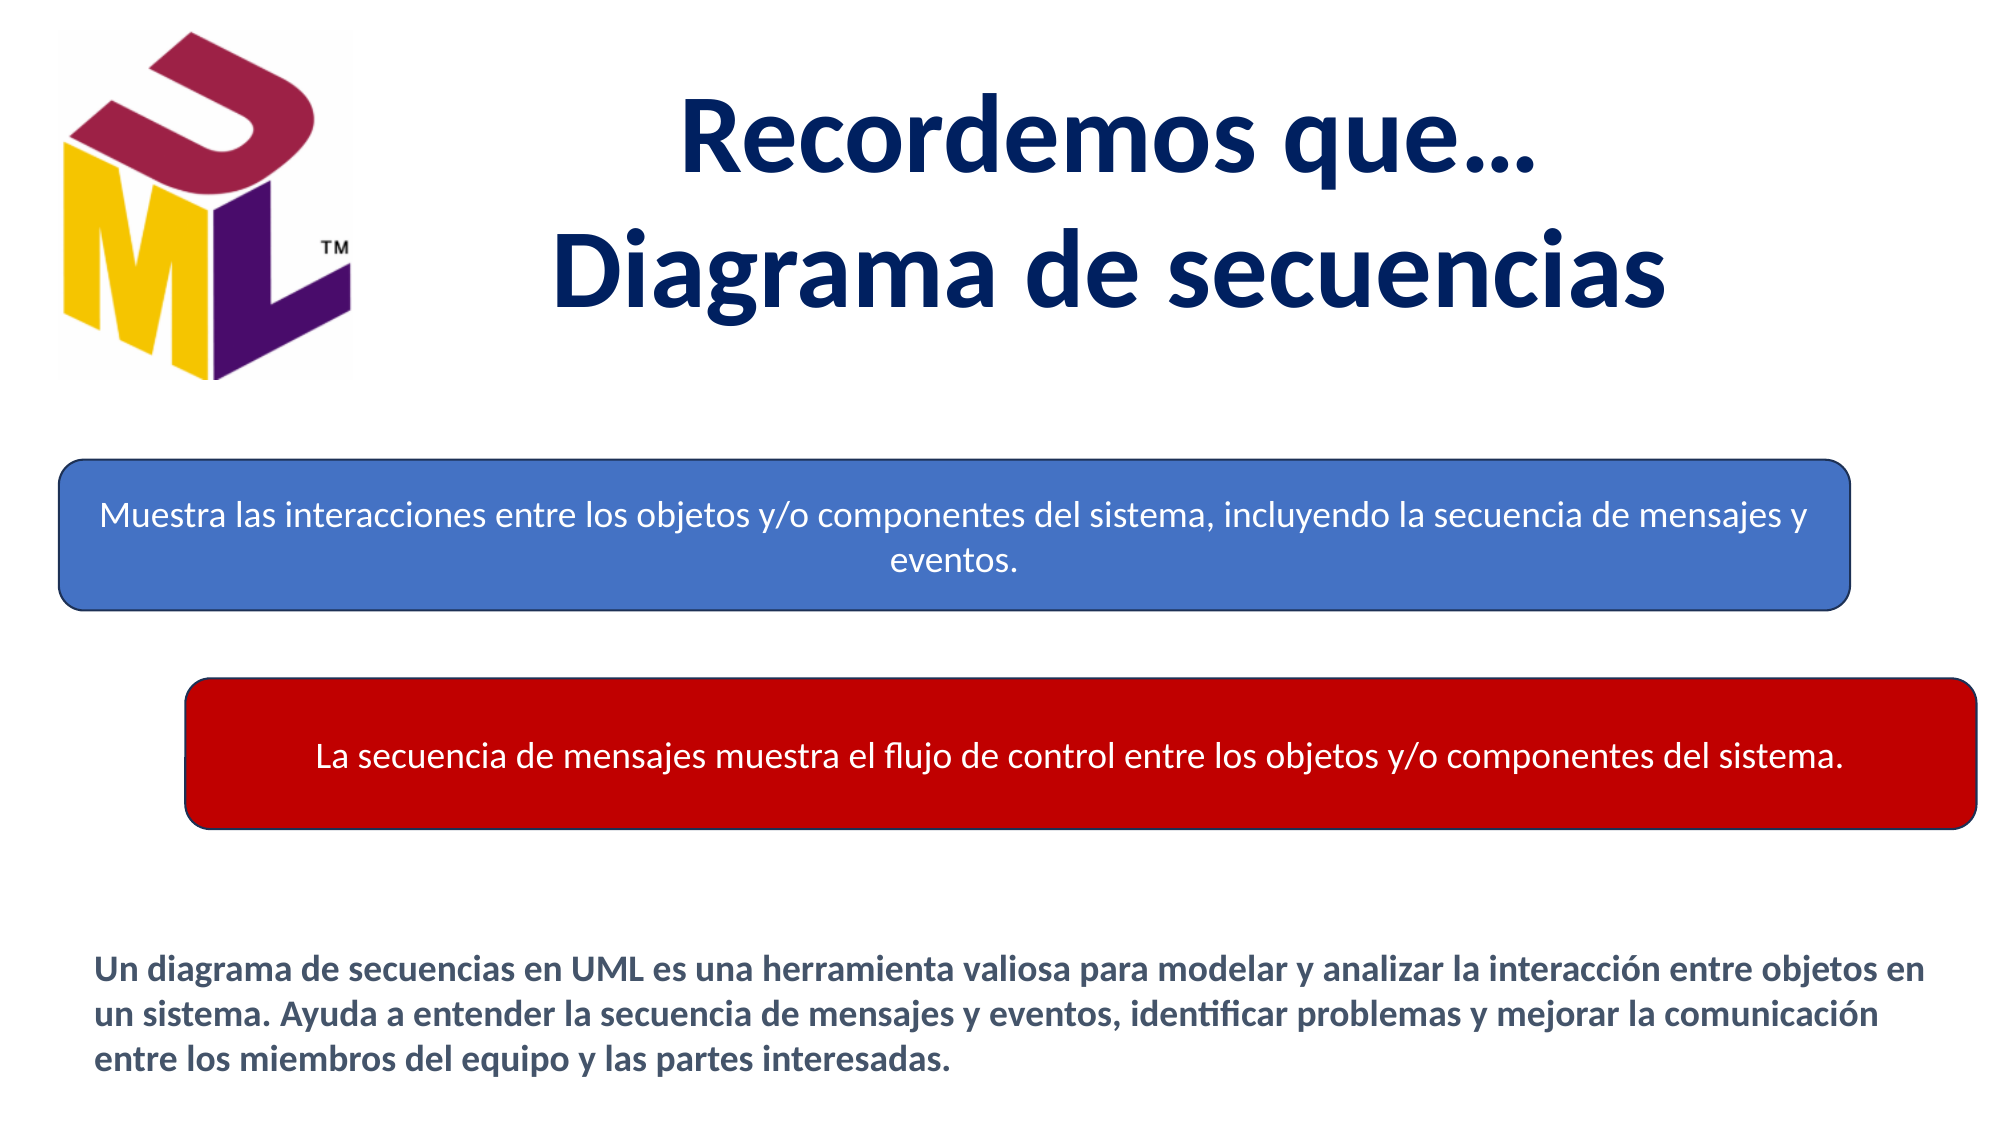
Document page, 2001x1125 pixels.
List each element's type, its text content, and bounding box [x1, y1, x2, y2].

text_box Un diagrama de secuencias en UML es una herramienta valiosa para modelar y analizar la interacción entre objetos en un sistema. Ayuda a entender la secuencia de mensajes y eventos, identificar problemas y mejorar la comunicación entre los miembros del equipo y las partes interesadas. [79, 936, 1977, 1086]
text_box Muestra las interacciones entre los objetos y/o componentes del sistema, incluyendo la secuencia de mensajes y eventos. [57, 458, 1852, 612]
text_box Recordemos que… Diagrama de secuencias [353, 52, 1977, 338]
picture [58, 28, 353, 380]
text_box La secuencia de mensajes muestra el flujo de control entre los objetos y/o componentes del sistema. [184, 677, 1978, 831]
